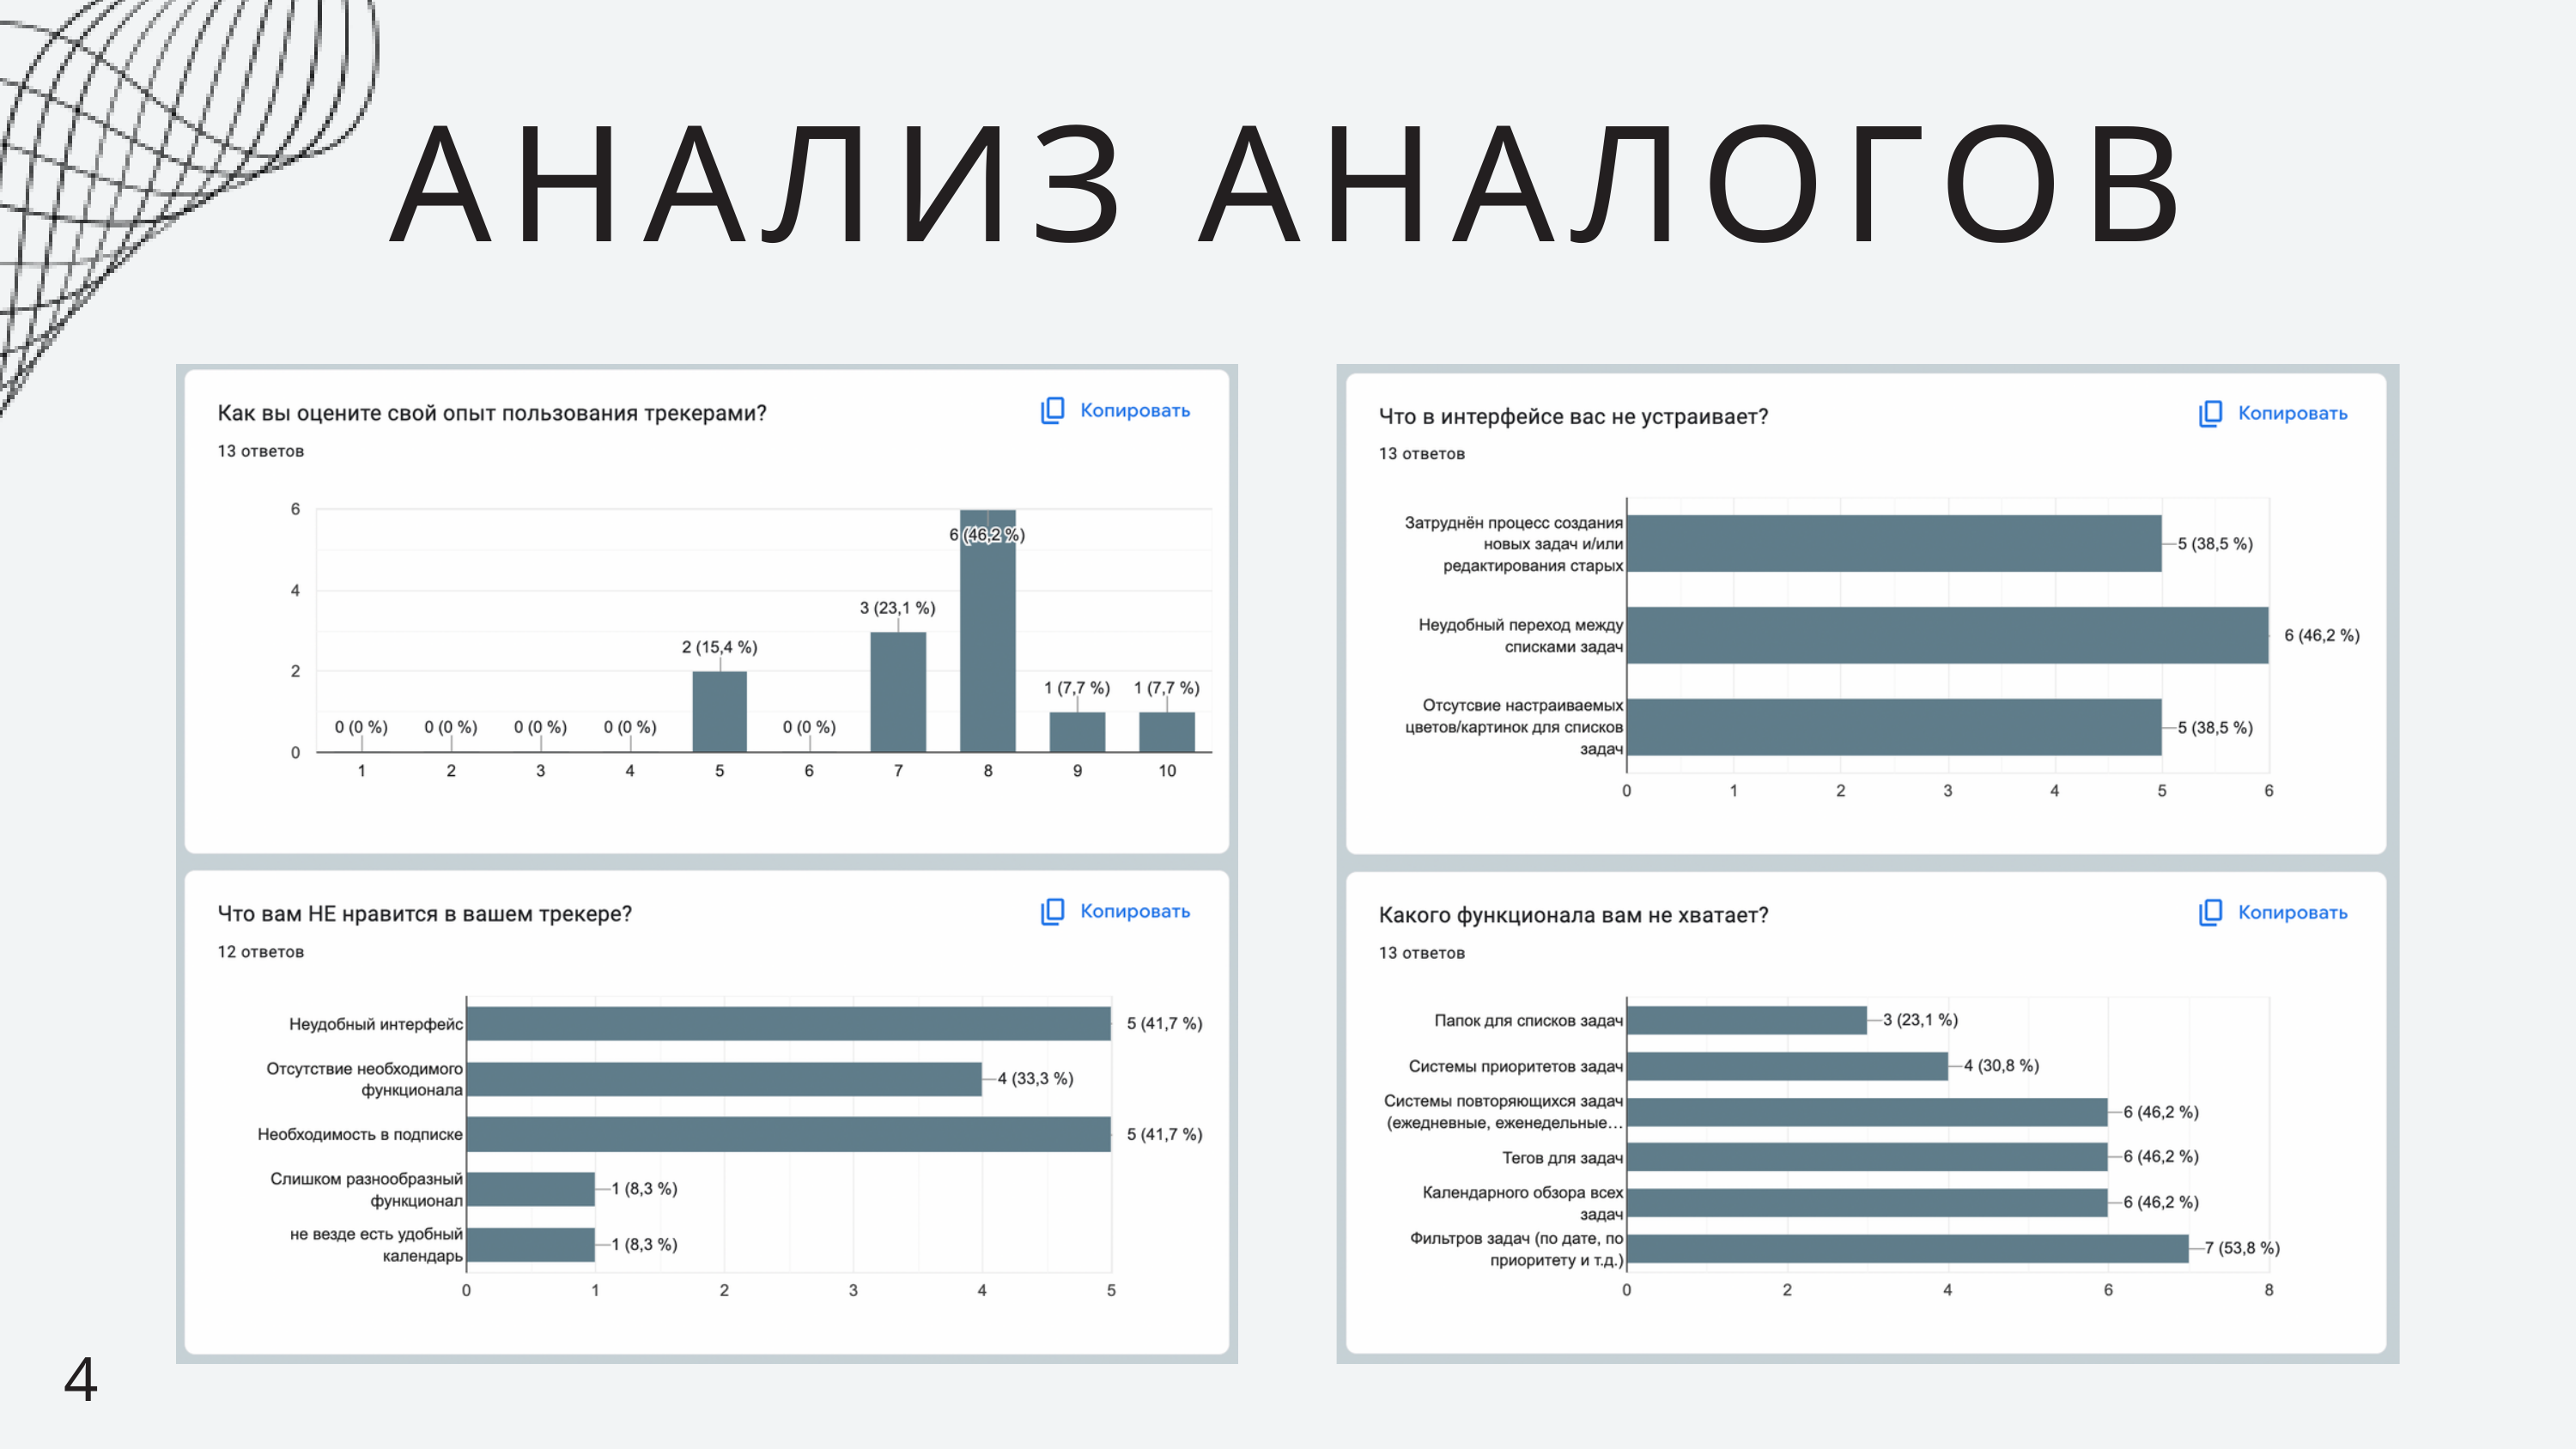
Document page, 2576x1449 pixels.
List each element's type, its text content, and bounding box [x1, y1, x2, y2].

text_box АНАЛИЗ АНАЛОГОВ [328, 52, 2247, 275]
text_box [1336, 364, 2400, 1364]
text_box [0, 0, 764, 521]
text_box 4 [64, 1328, 100, 1414]
text_box [176, 364, 1238, 1364]
